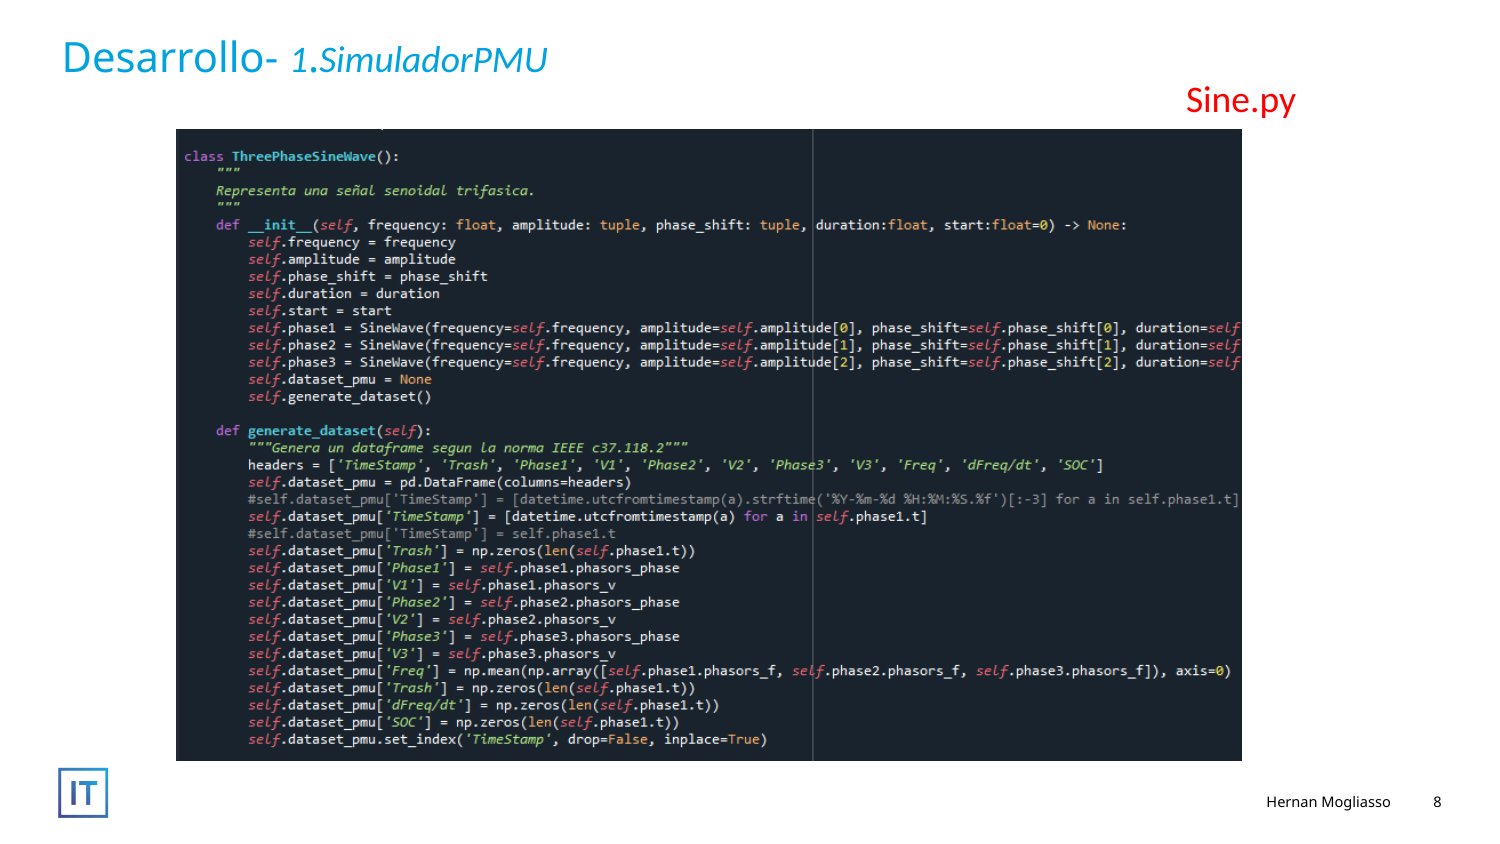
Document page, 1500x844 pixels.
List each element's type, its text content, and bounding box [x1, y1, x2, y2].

footer Hernan Mogliasso [916, 793, 1391, 816]
picture [51, 762, 116, 824]
slide_number 8 [1392, 793, 1442, 815]
picture [176, 129, 1242, 762]
text_box Sine.py [1171, 67, 1312, 128]
title Desarrollo- 1.SimuladorPMU [61, 31, 1057, 111]
